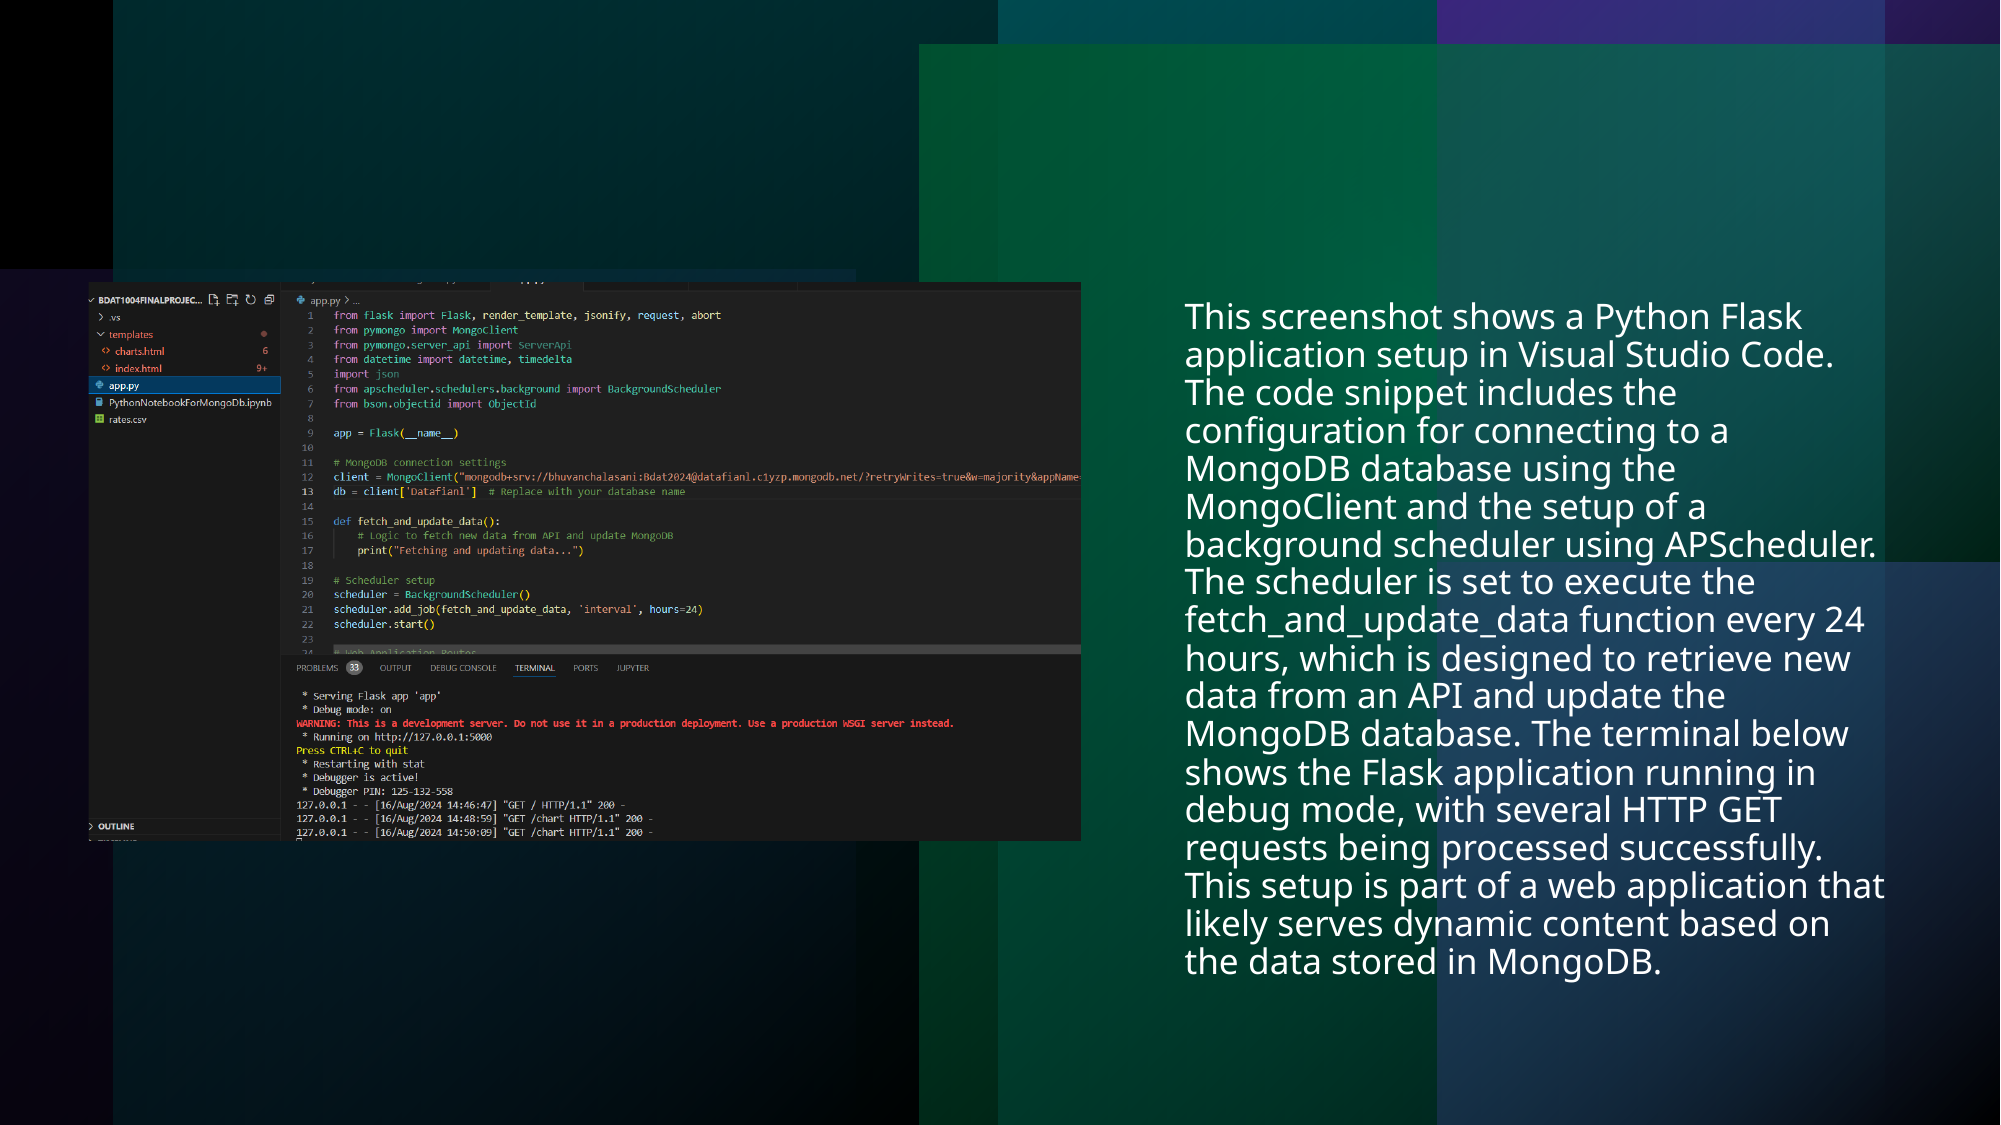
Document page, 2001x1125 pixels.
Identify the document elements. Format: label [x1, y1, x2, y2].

list [88, 282, 1081, 841]
text_box [0, 0, 2000, 1125]
